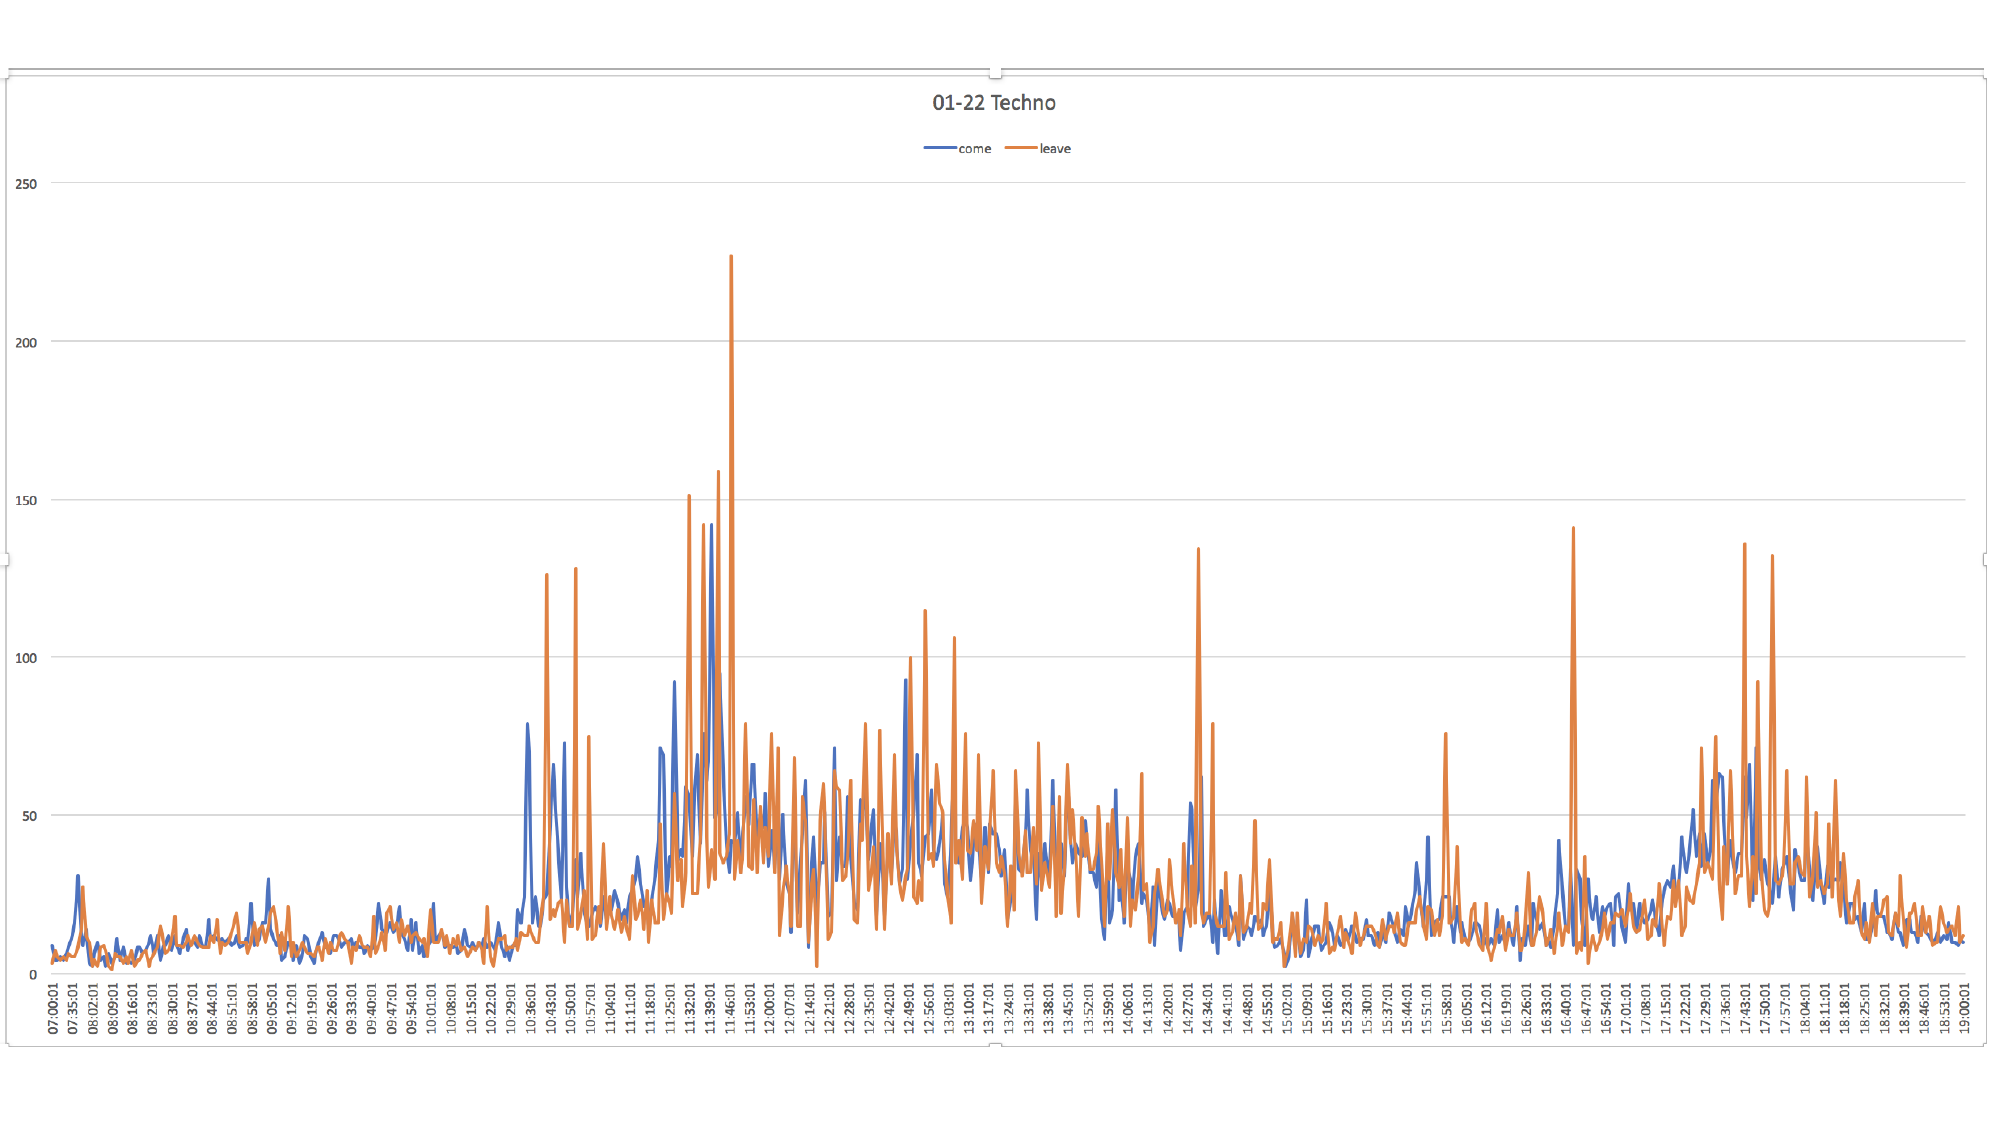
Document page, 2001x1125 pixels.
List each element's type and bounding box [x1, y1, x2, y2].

picture [0, 68, 1987, 1047]
